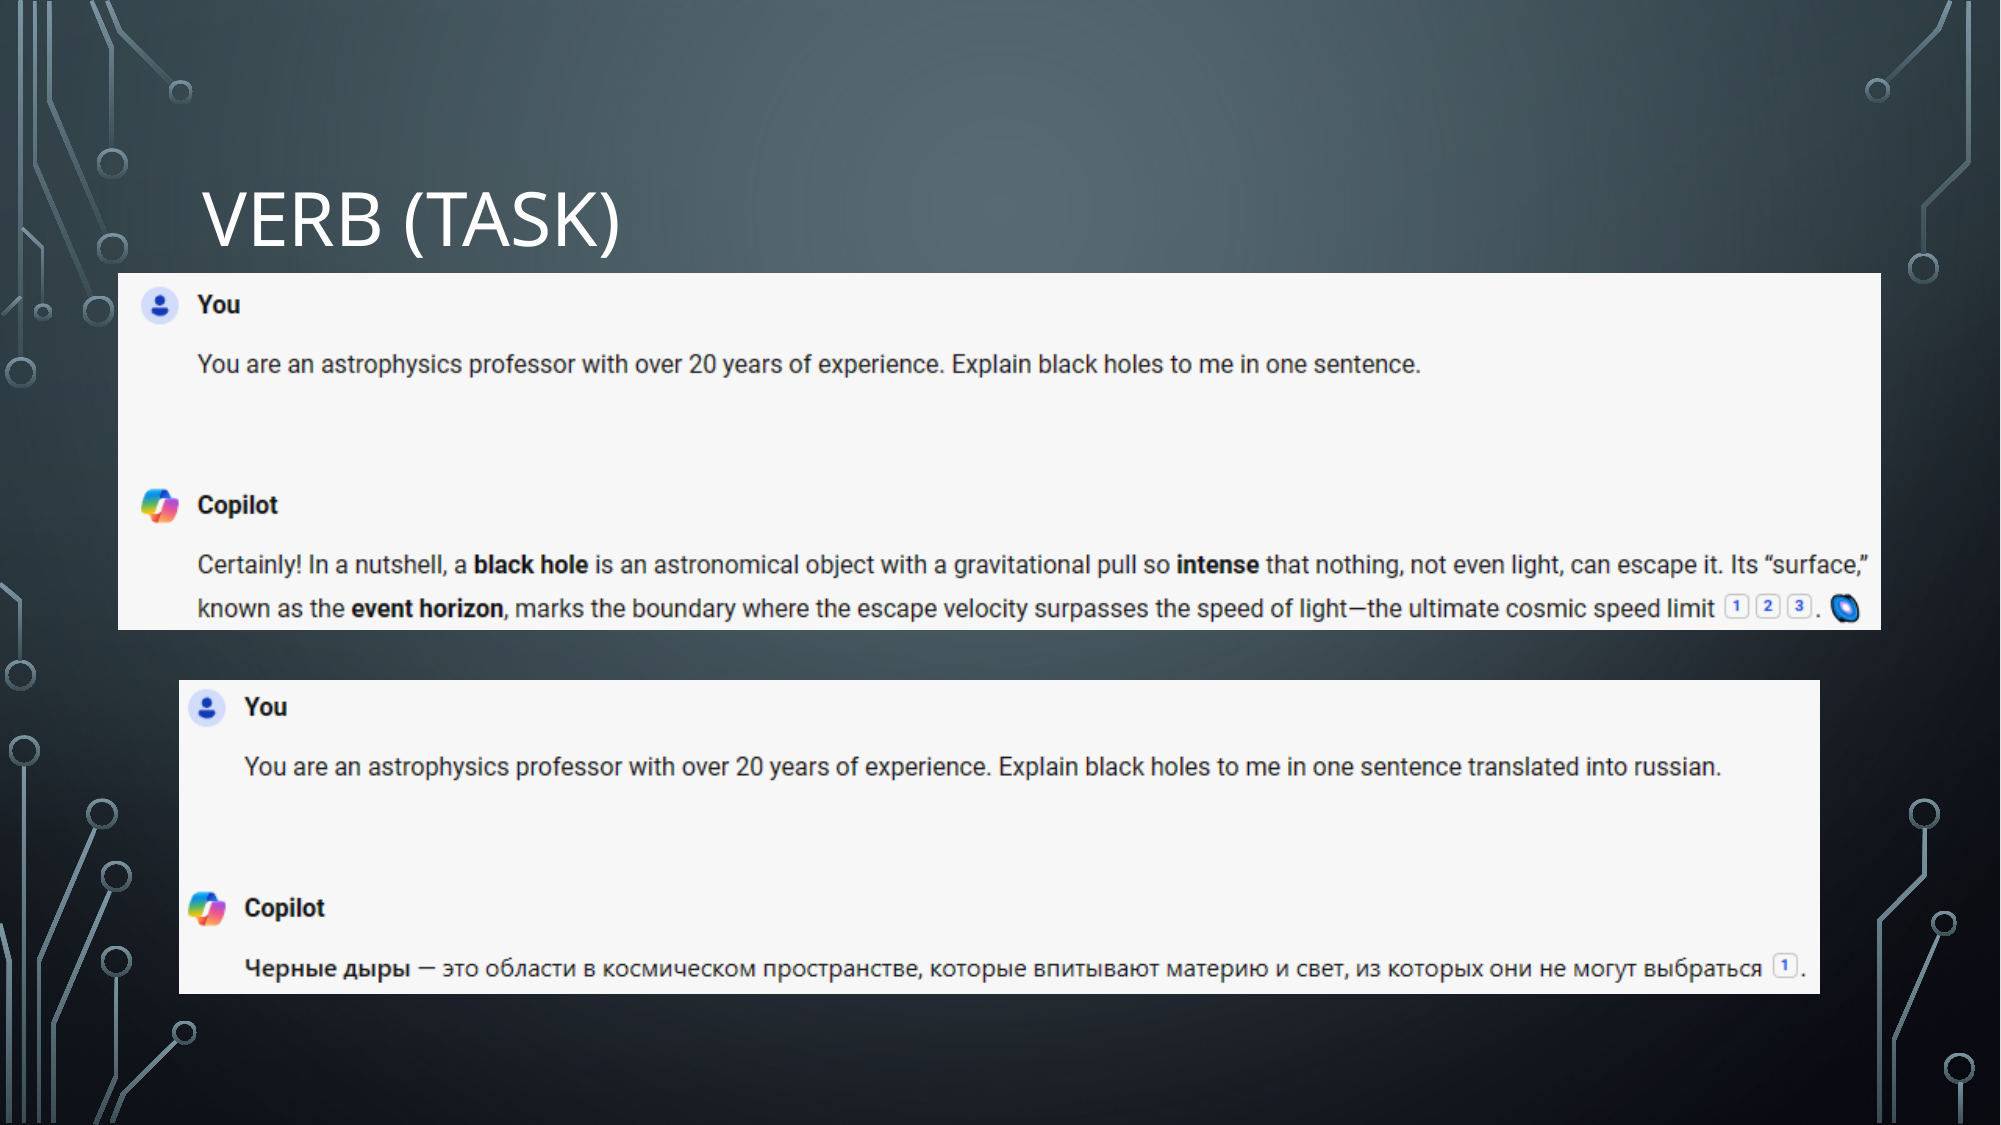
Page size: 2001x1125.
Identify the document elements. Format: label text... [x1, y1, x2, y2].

picture [118, 273, 1882, 630]
title Verb (Task) [187, 101, 1813, 273]
picture [179, 680, 1821, 994]
